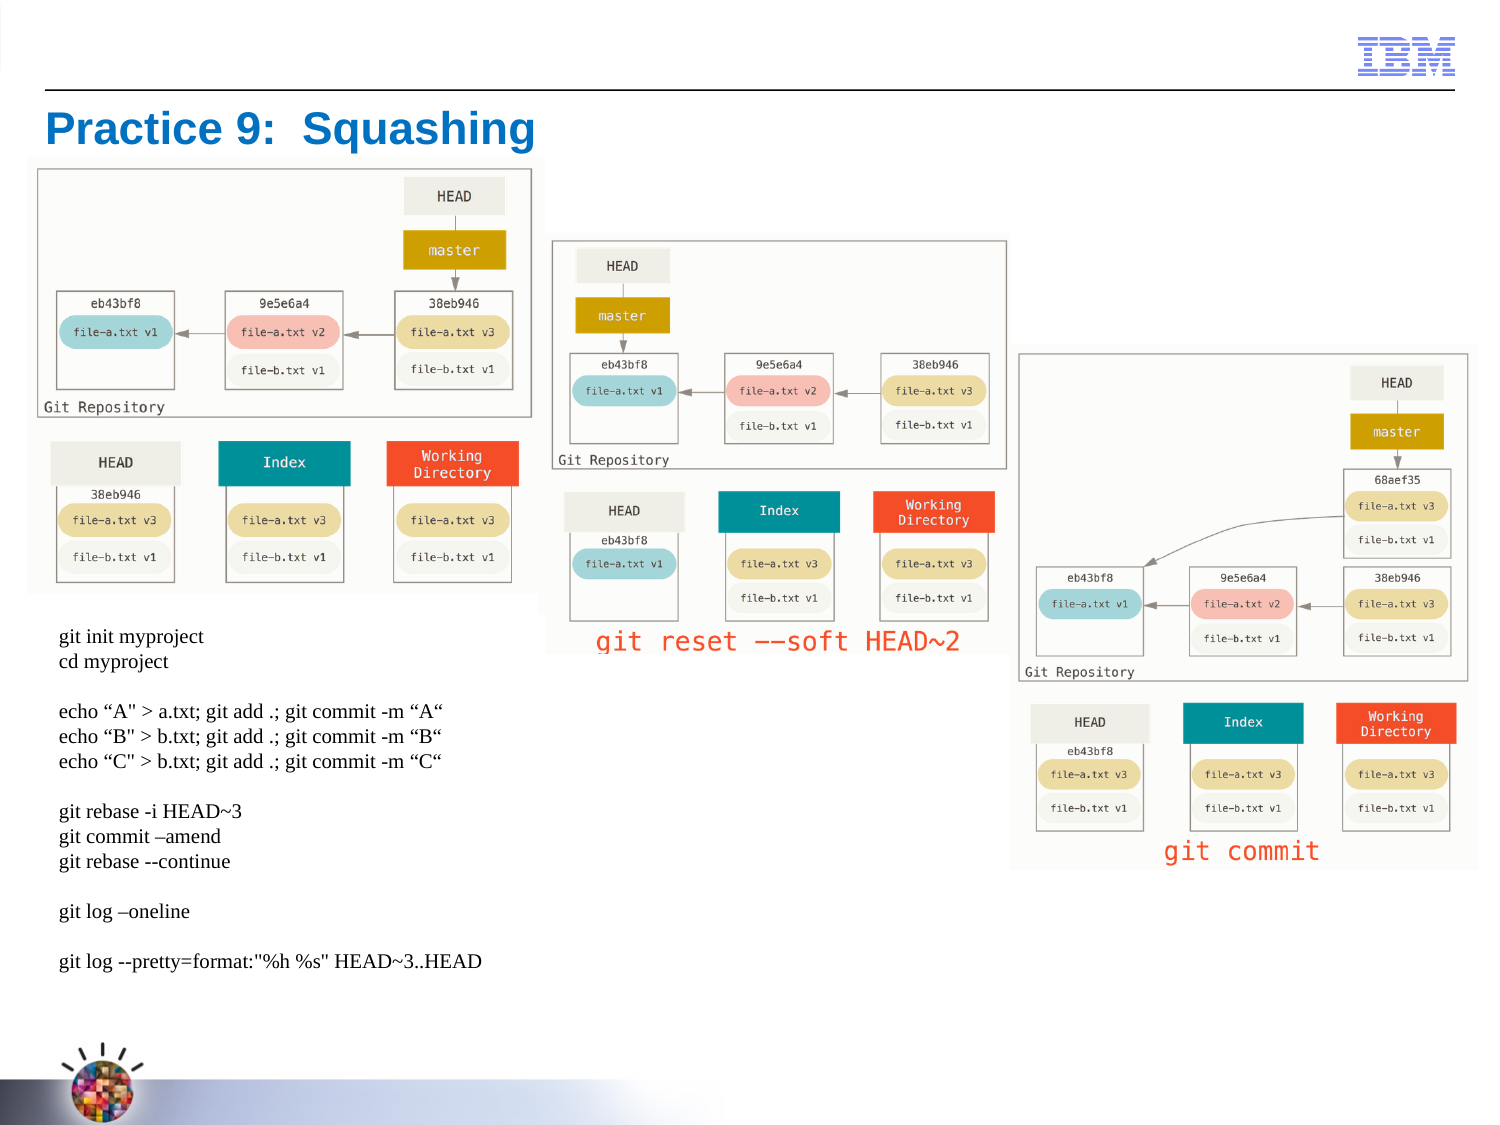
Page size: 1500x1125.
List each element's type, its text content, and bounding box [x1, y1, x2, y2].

picture [0, 1041, 724, 1125]
picture [1358, 37, 1455, 76]
title Practice 9: Squashing [29, 97, 1456, 160]
picture [27, 156, 1479, 870]
text_box git init myproject cd myproject echo “A" > a.txt; git add .; git commit -m “A“ echo “B" > b.txt; git add .; git commit -m “B“ echo “C" > b.txt; git add .; git commit -m “C“ git rebase -i HEAD~3 git commit –amend git rebase --continue git log –oneline git log --pretty=format:"%h %s" HEAD~3..HEAD [44, 615, 545, 980]
